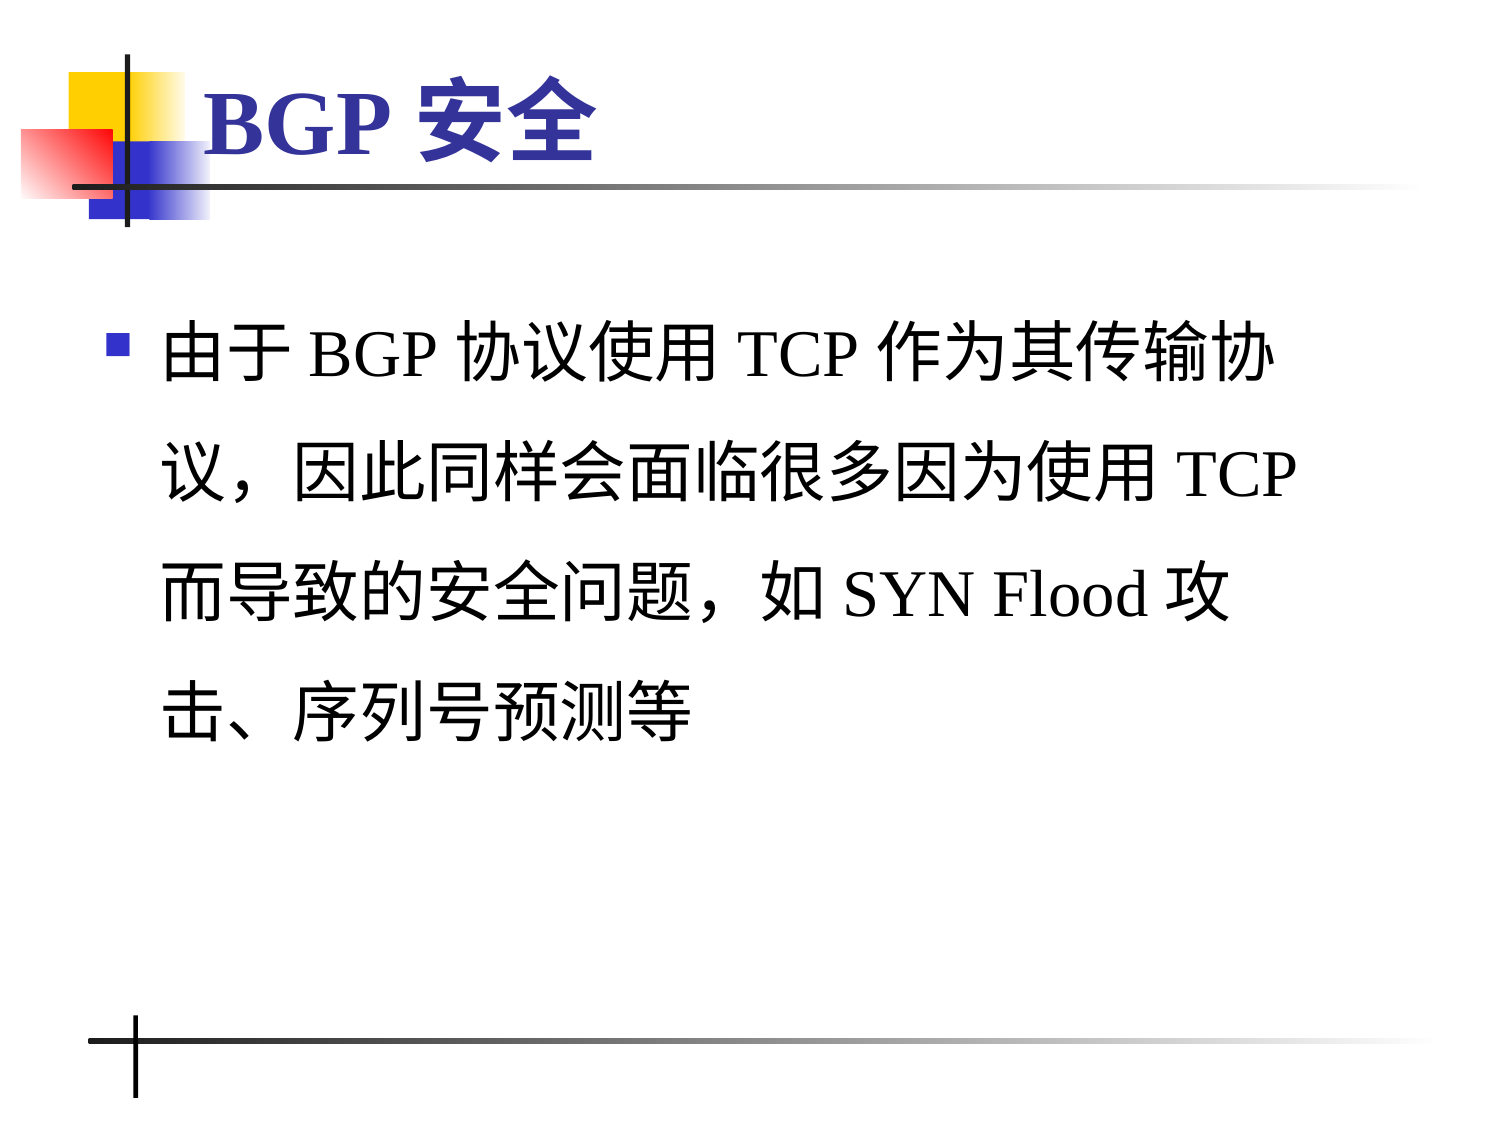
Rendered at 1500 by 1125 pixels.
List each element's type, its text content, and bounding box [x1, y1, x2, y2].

title BGP安全 [188, 23, 1468, 181]
list 由于BGP协议使用TCP作为其传输协议，因此同样会面临很多因为使用TCP而导致的安全问题，如SYN Flood攻击、序列号预测等 [87, 262, 1378, 1056]
